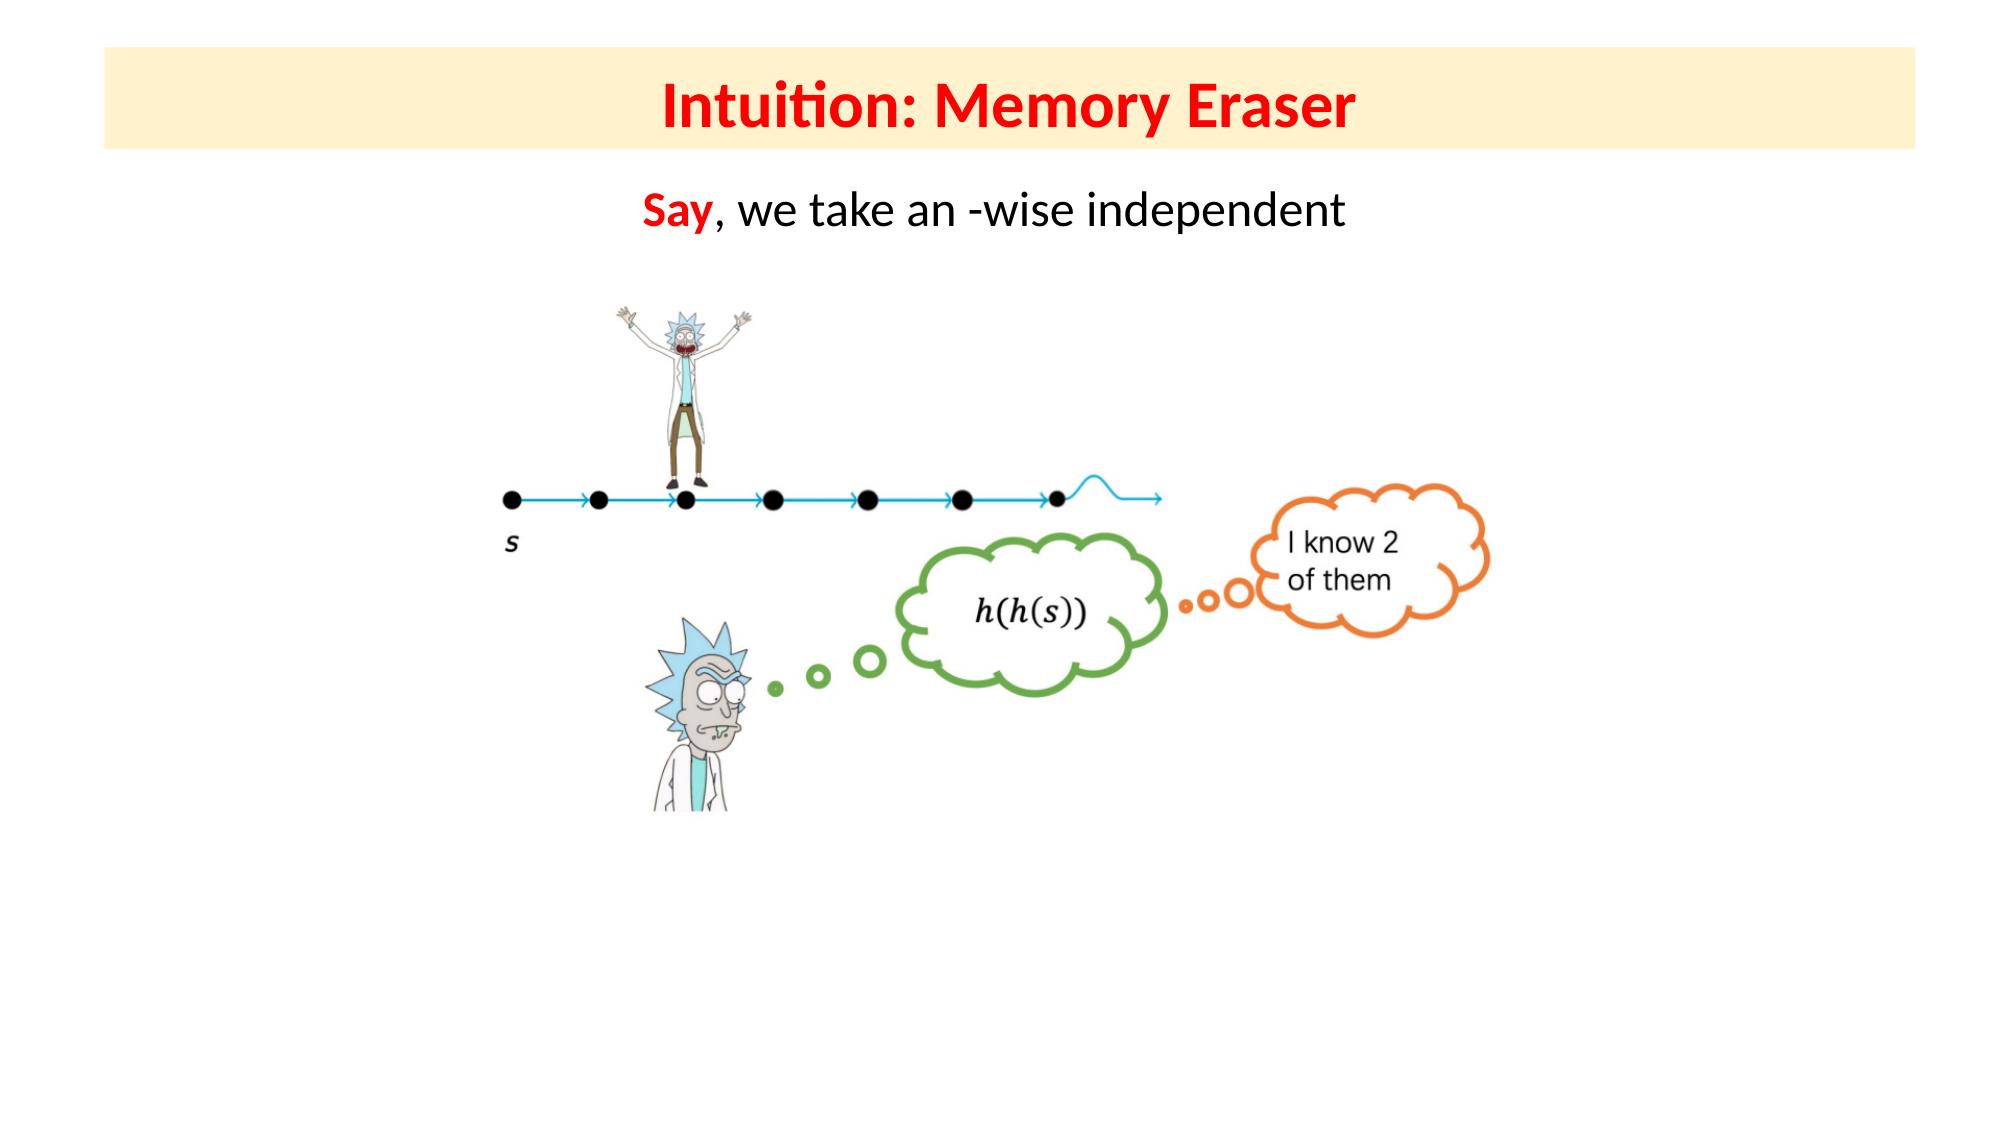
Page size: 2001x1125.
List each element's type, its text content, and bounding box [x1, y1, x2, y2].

text_box Intuition: Memory Eraser [104, 47, 1916, 150]
picture [445, 257, 1555, 868]
